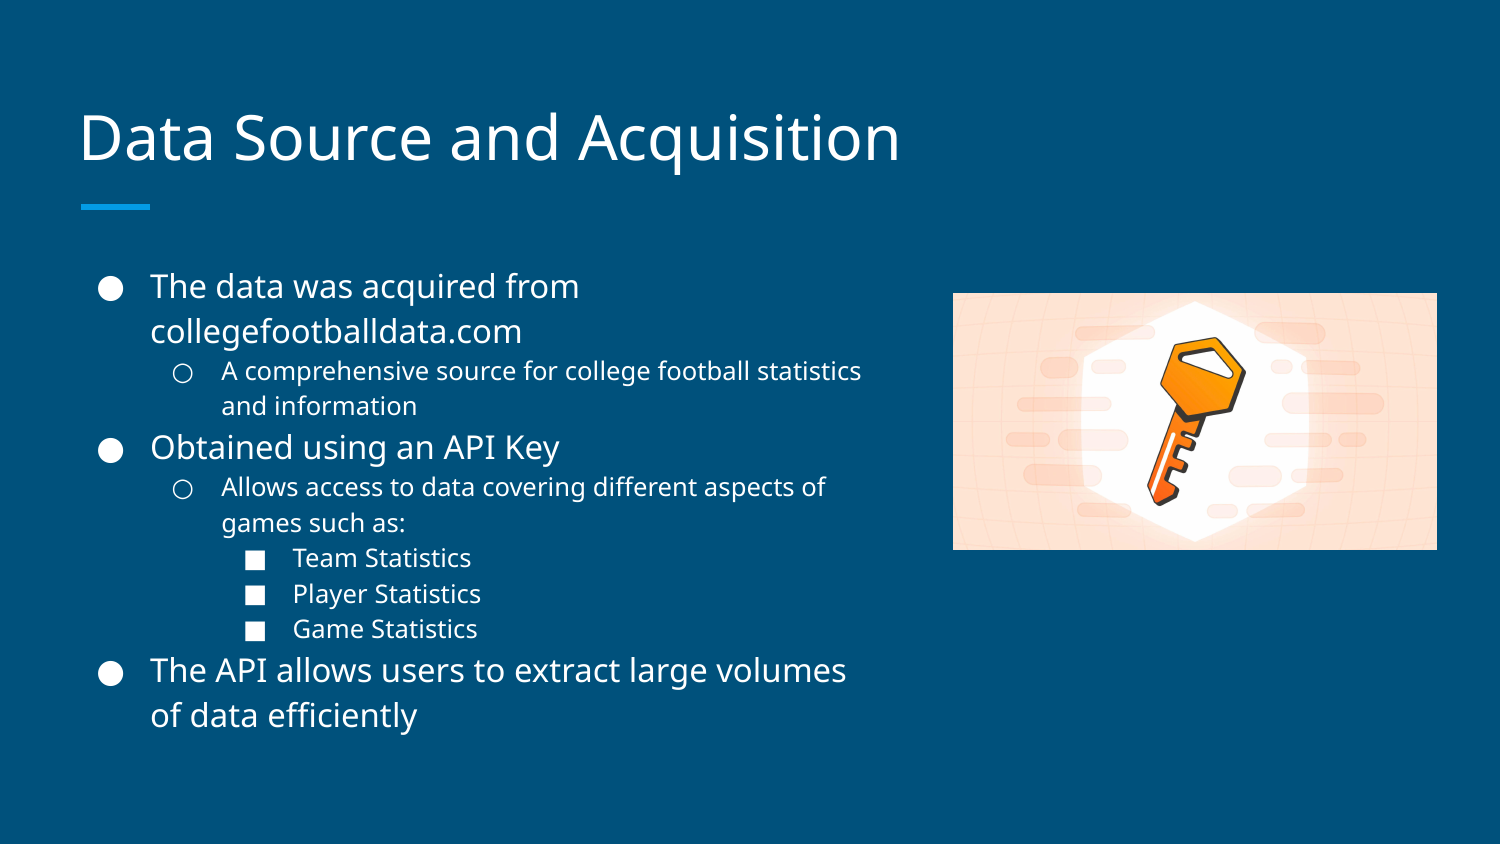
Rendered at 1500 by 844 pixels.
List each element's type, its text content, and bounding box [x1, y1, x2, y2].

picture [954, 294, 1436, 549]
list The data was acquired from collegefootballdata.com A comprehensive source for college football statistics and information Obtained using an API Key Allows access to data covering different aspects of games such as: Team Statistics Player Statistics Game Statistics The API allows users to extract large volumes of data efficiently [63, 244, 896, 750]
title Data Source and Acquisition [63, 75, 1437, 188]
